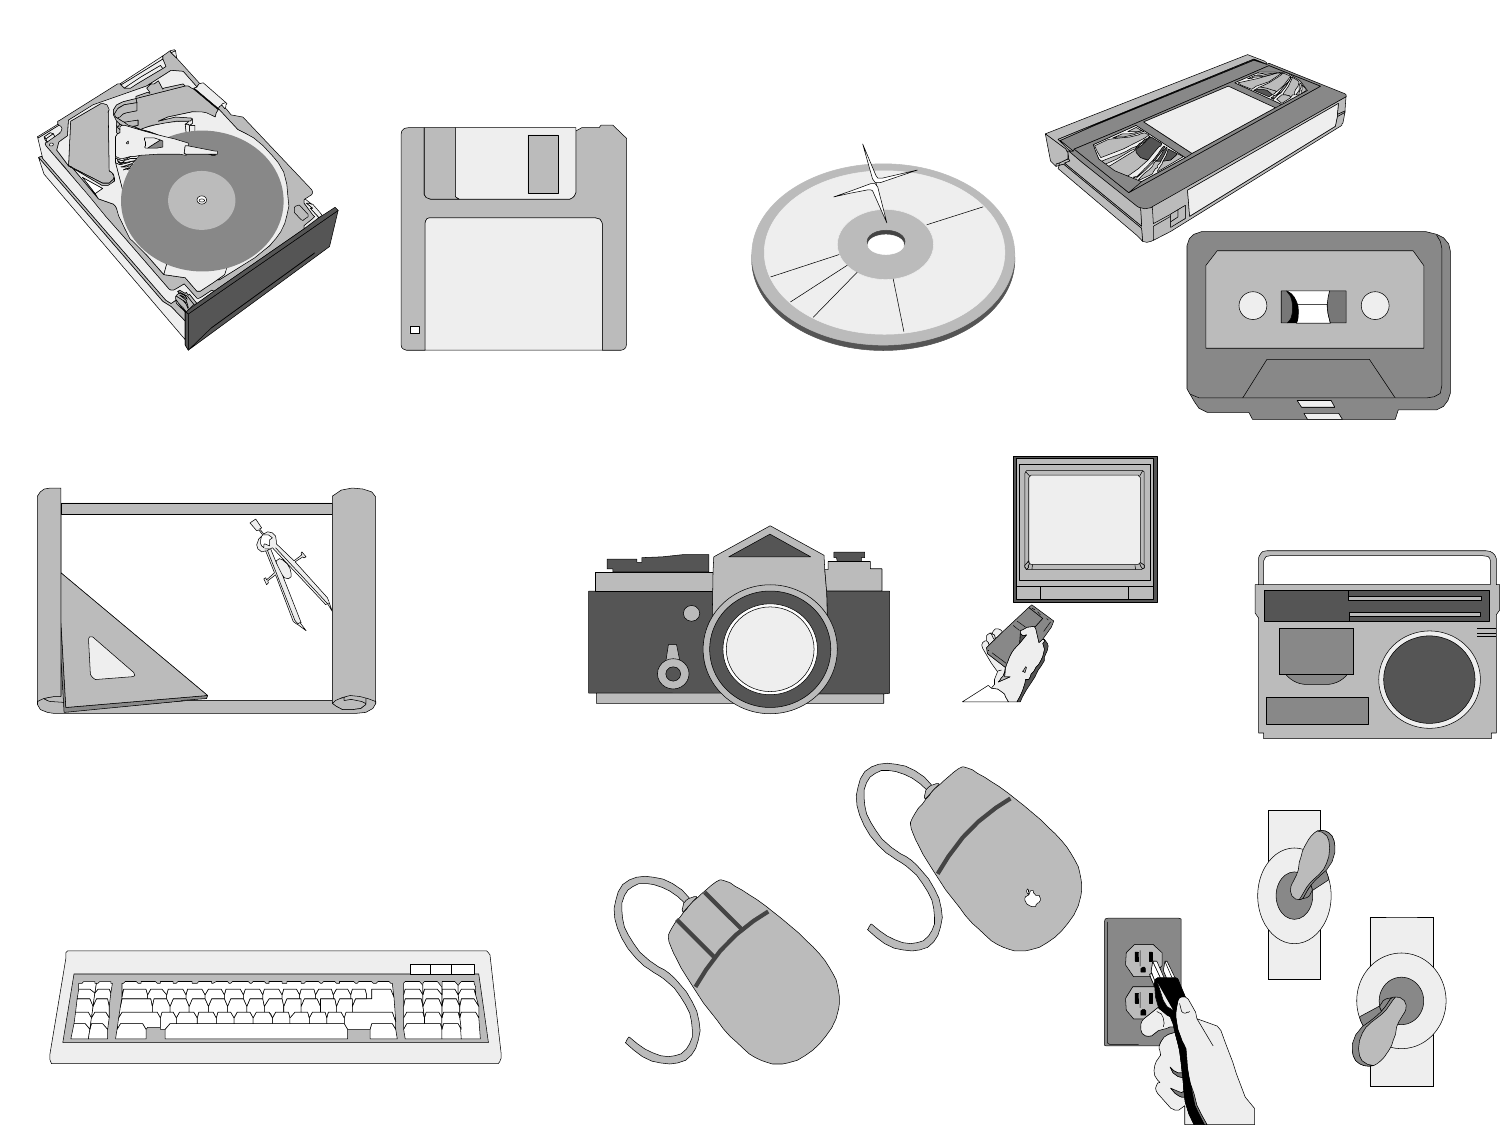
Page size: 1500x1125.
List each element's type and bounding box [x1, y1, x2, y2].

text_box [614, 876, 840, 1065]
text_box [37, 49, 339, 351]
text_box [1186, 231, 1451, 420]
text_box [401, 124, 627, 351]
text_box [37, 487, 377, 714]
text_box [962, 456, 1157, 703]
text_box [751, 144, 1015, 351]
text_box [1352, 916, 1447, 1086]
text_box [588, 525, 890, 714]
text_box [1104, 918, 1255, 1125]
text_box [1255, 550, 1500, 739]
text_box [1257, 810, 1335, 980]
text_box [856, 763, 1082, 952]
text_box [1045, 54, 1347, 243]
text_box [49, 950, 502, 1064]
